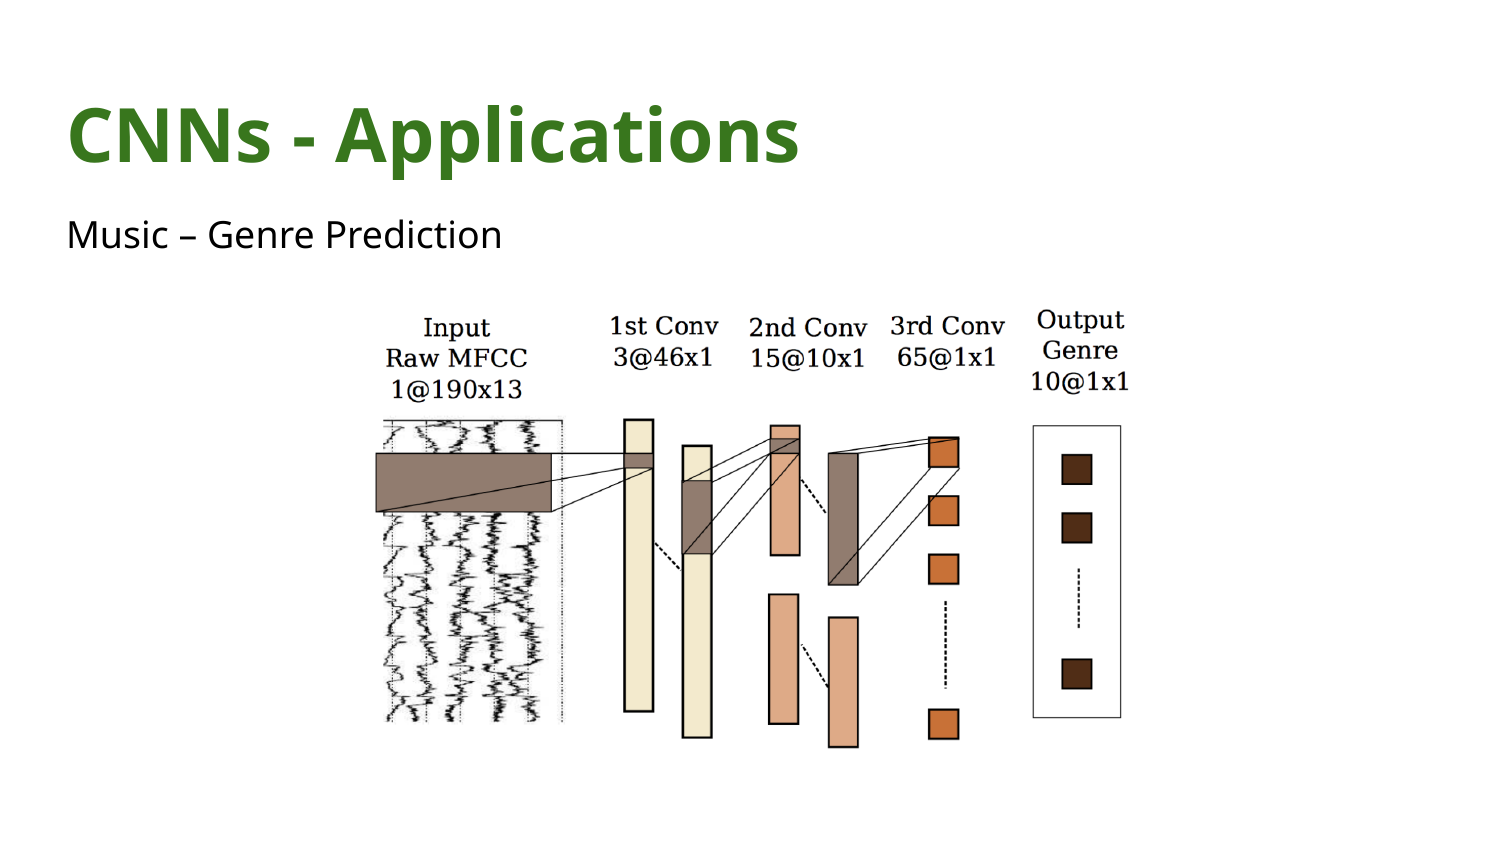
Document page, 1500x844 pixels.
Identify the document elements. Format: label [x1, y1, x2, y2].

picture [360, 286, 1139, 761]
list [51, 189, 1449, 750]
title [51, 72, 1449, 167]
